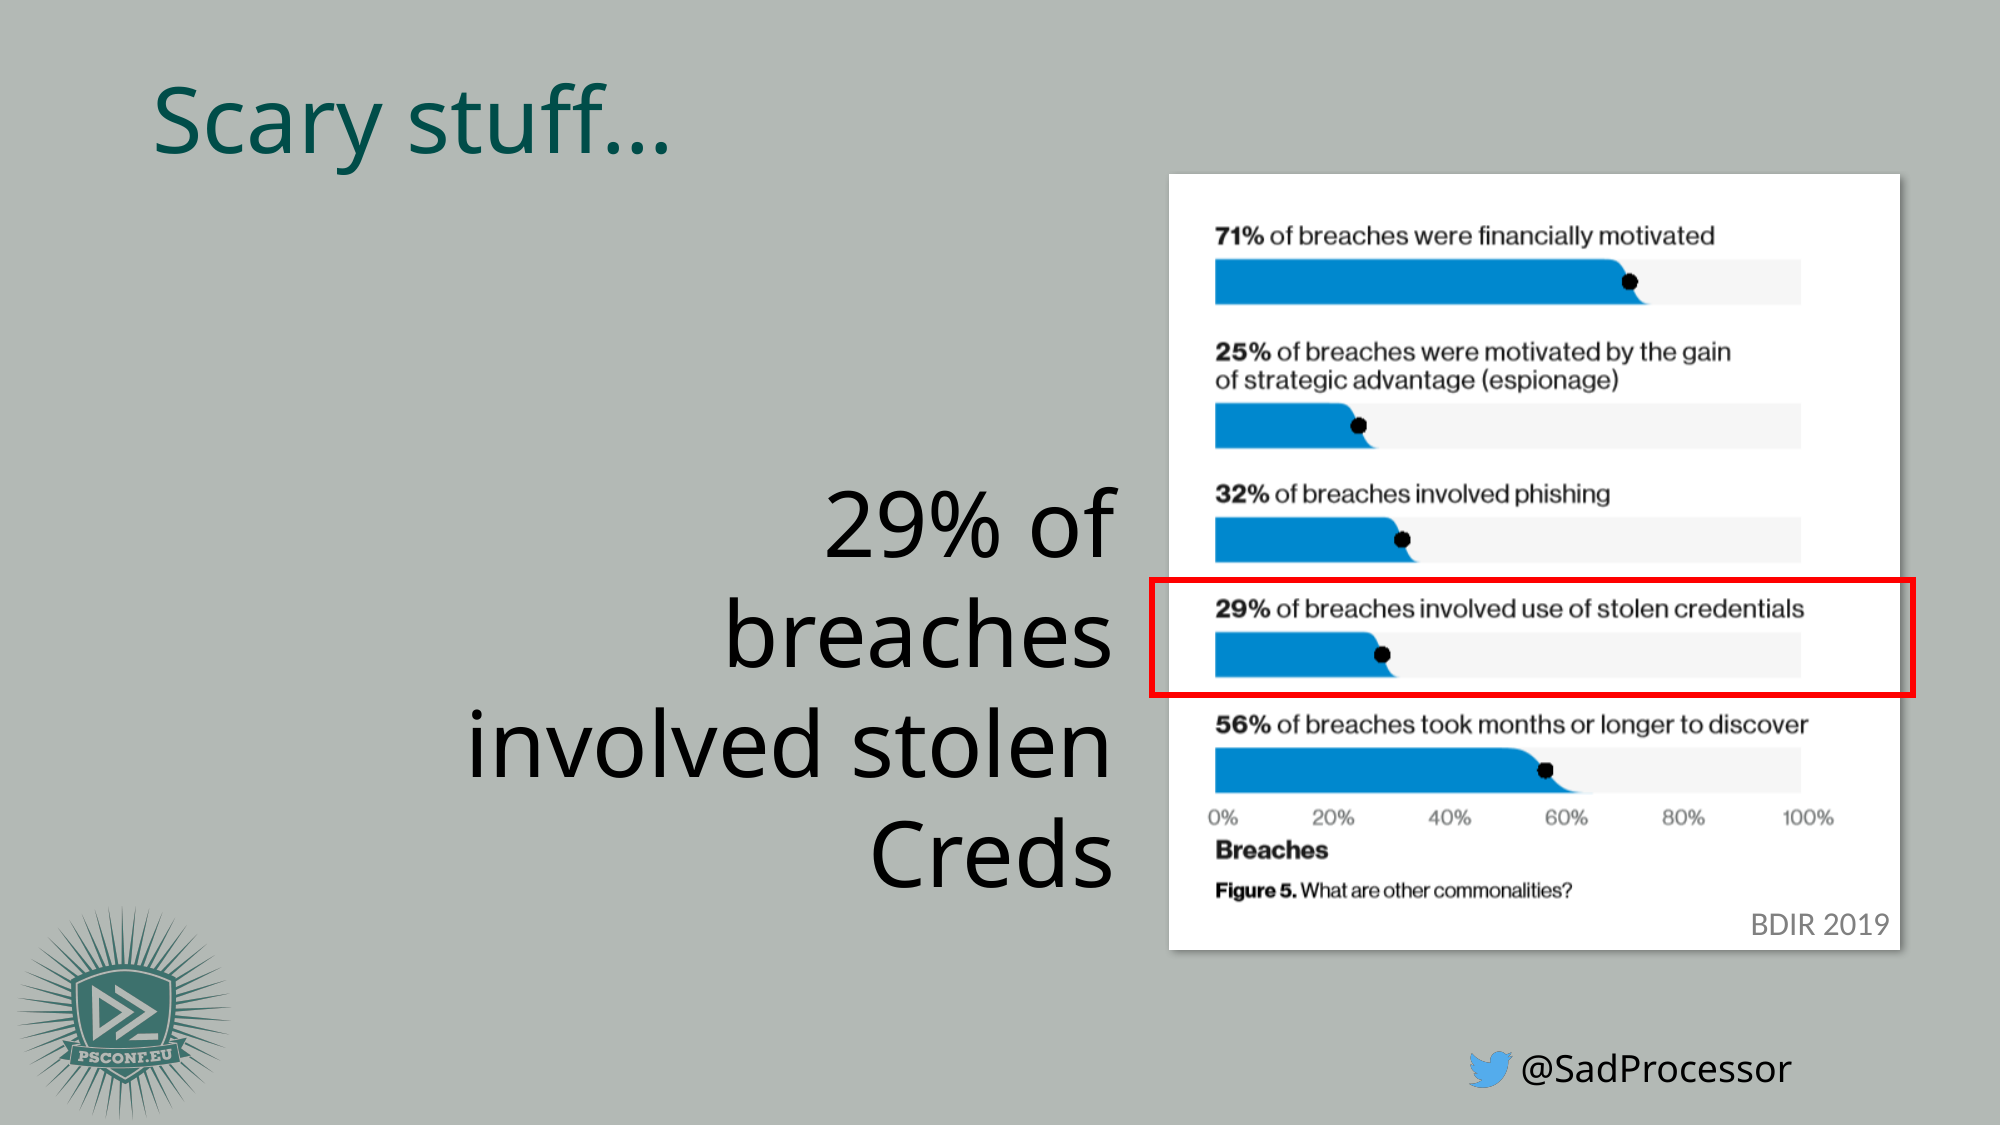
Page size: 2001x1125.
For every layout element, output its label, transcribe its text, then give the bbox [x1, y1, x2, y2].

picture [1458, 1037, 1523, 1103]
picture [1169, 174, 1900, 950]
text_box [1900, 579, 1914, 696]
footer @SadProcessor [1505, 1037, 1863, 1098]
text_box BDIR 2019 [1900, 894, 1906, 950]
text_box 29% of breaches involved stolen Creds [424, 458, 1130, 913]
title Scary stuff… [137, 59, 1863, 188]
text_box [1151, 579, 1169, 696]
